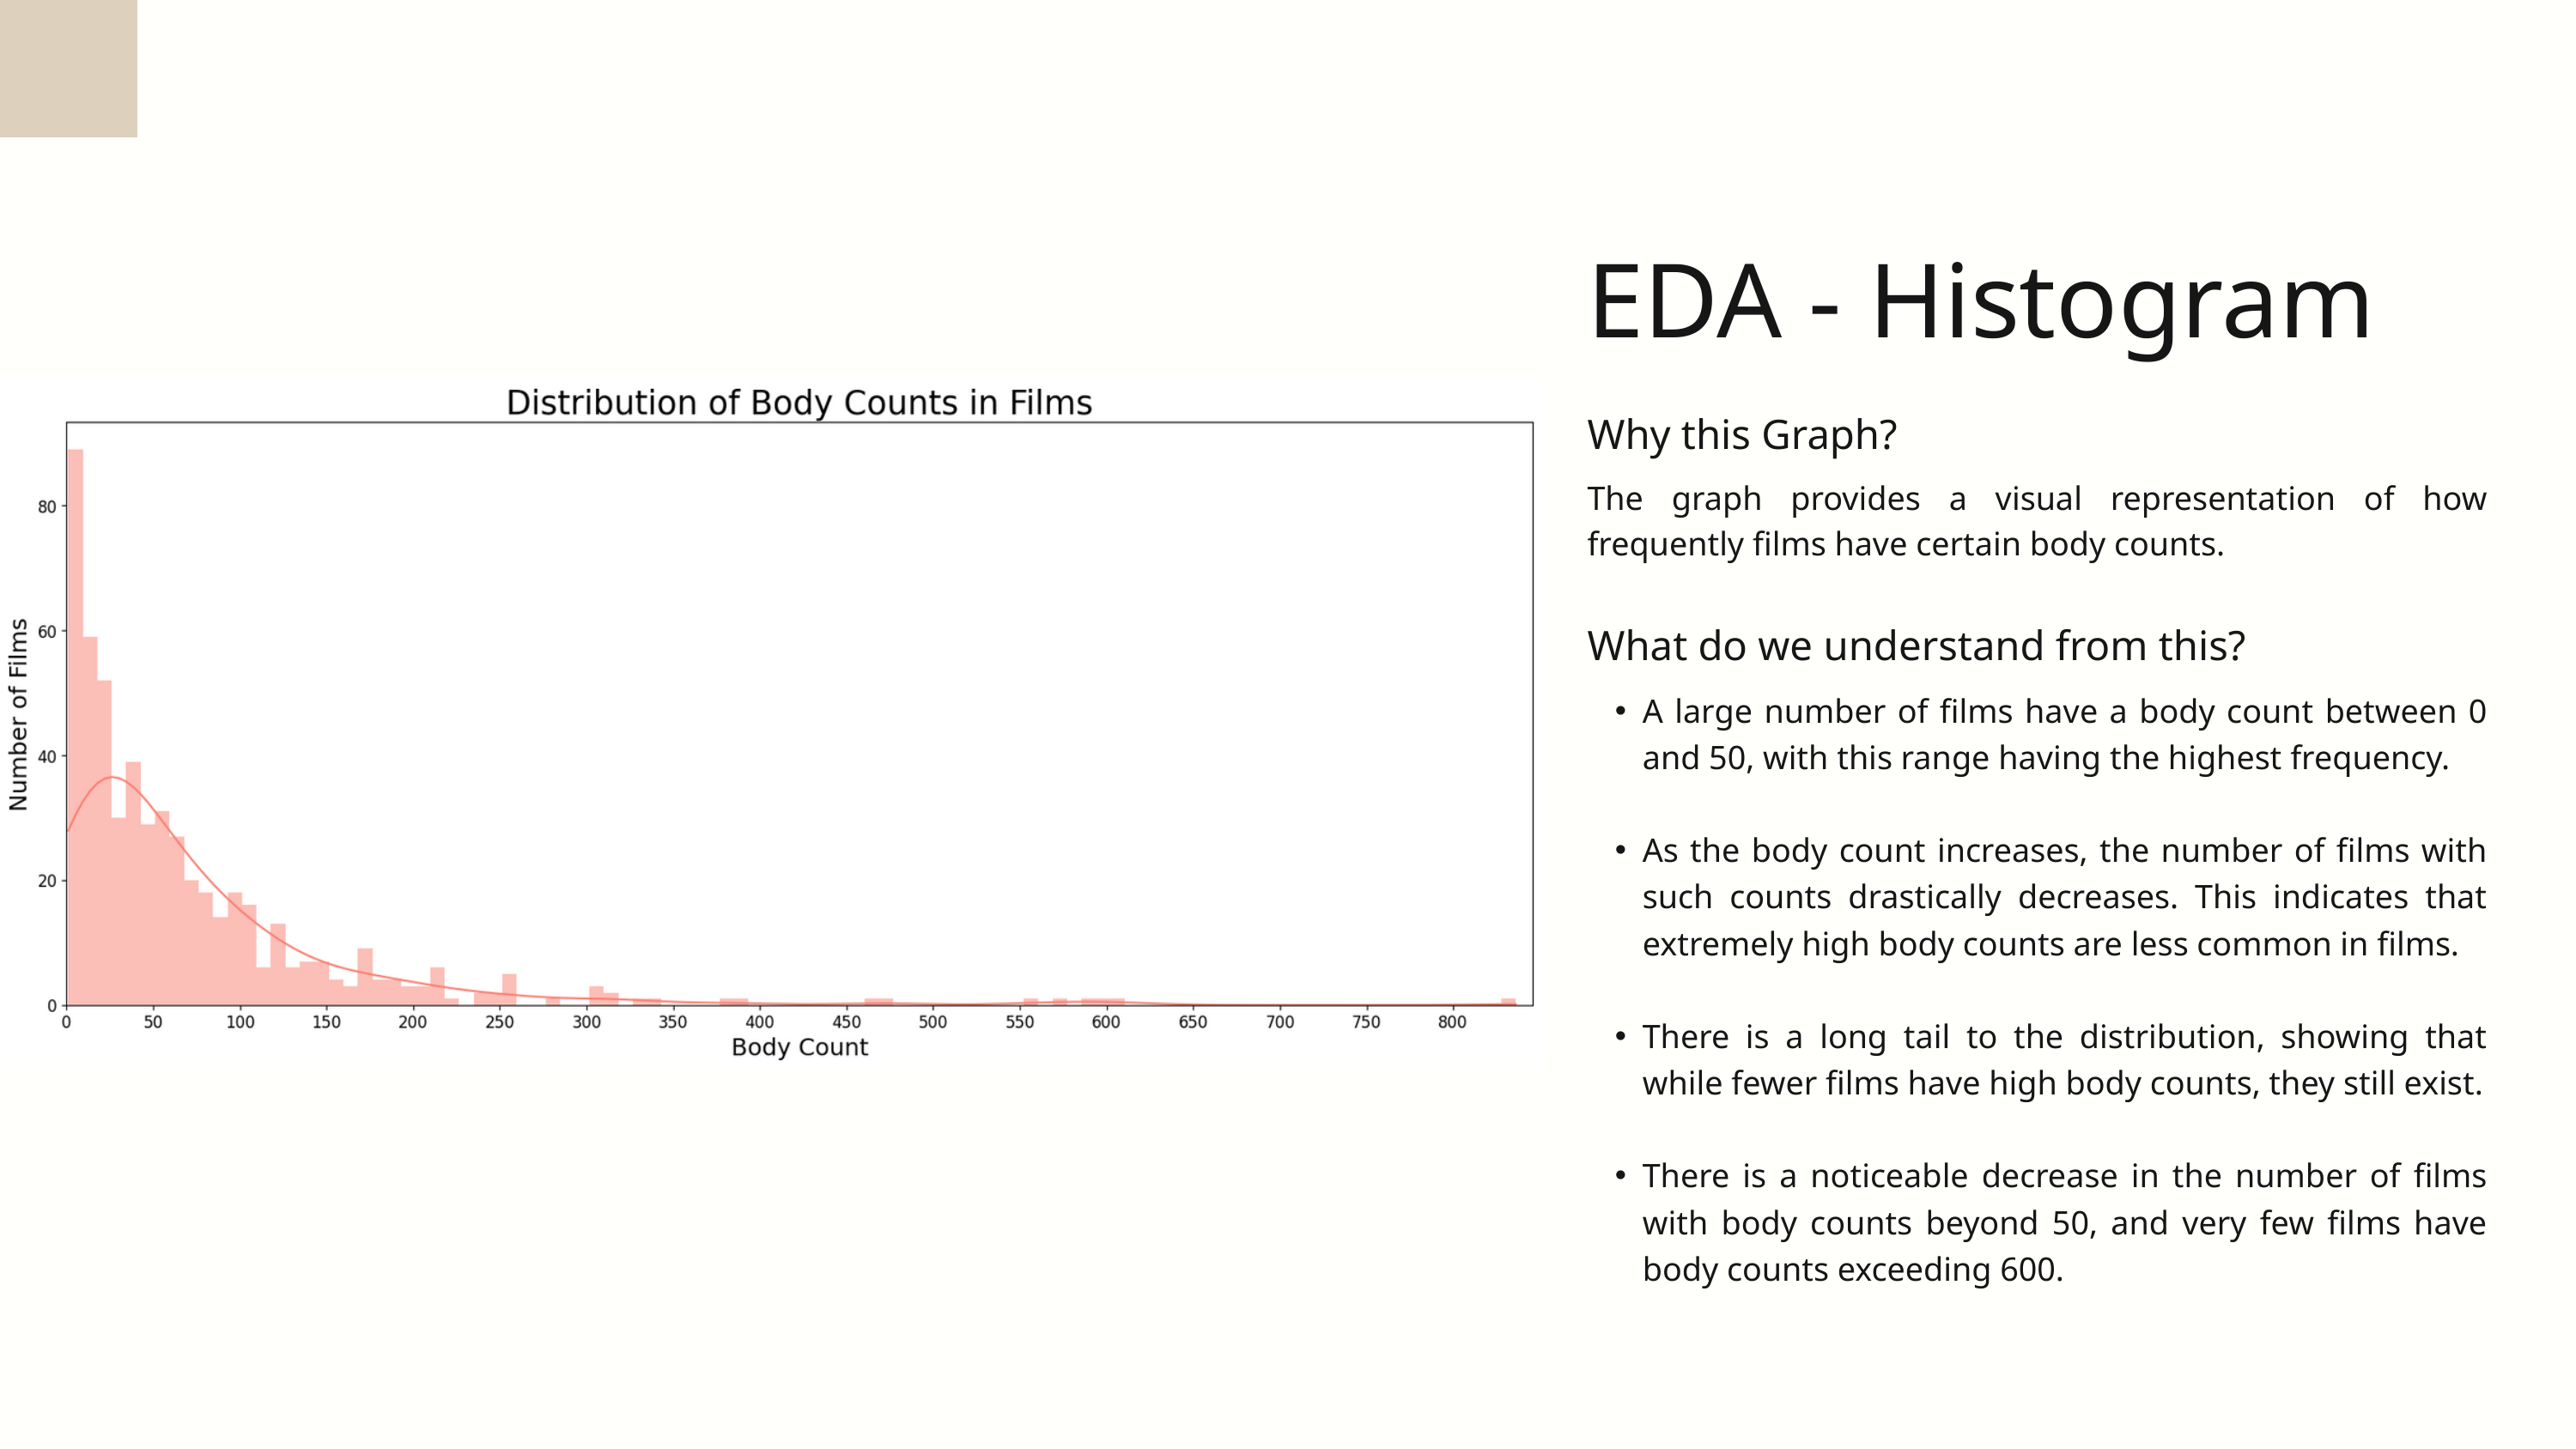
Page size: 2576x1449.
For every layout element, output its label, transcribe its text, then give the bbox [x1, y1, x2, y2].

text_box [0, 379, 1542, 1069]
text_box A large number of films have a body count between 0 and 50, with this range having the highest frequency. As the body count increases, the number of films with such counts drastically decreases. This indicates that extremely high body counts are less common in films. There is a long tail to the distribution, showing that while fewer films have high body counts, they still exist. There is a noticeable decrease in the number of films with body counts beyond 50, and very few films have body counts exceeding 600. [1587, 682, 2488, 1288]
text_box What do we understand from this? [1587, 612, 2540, 670]
text_box Why this Graph? [1587, 400, 2540, 458]
text_box EDA - Histogram [1587, 215, 2413, 359]
text_box The graph provides a visual representation of how frequently films have certain body counts. [1587, 471, 2488, 563]
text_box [0, 0, 138, 138]
